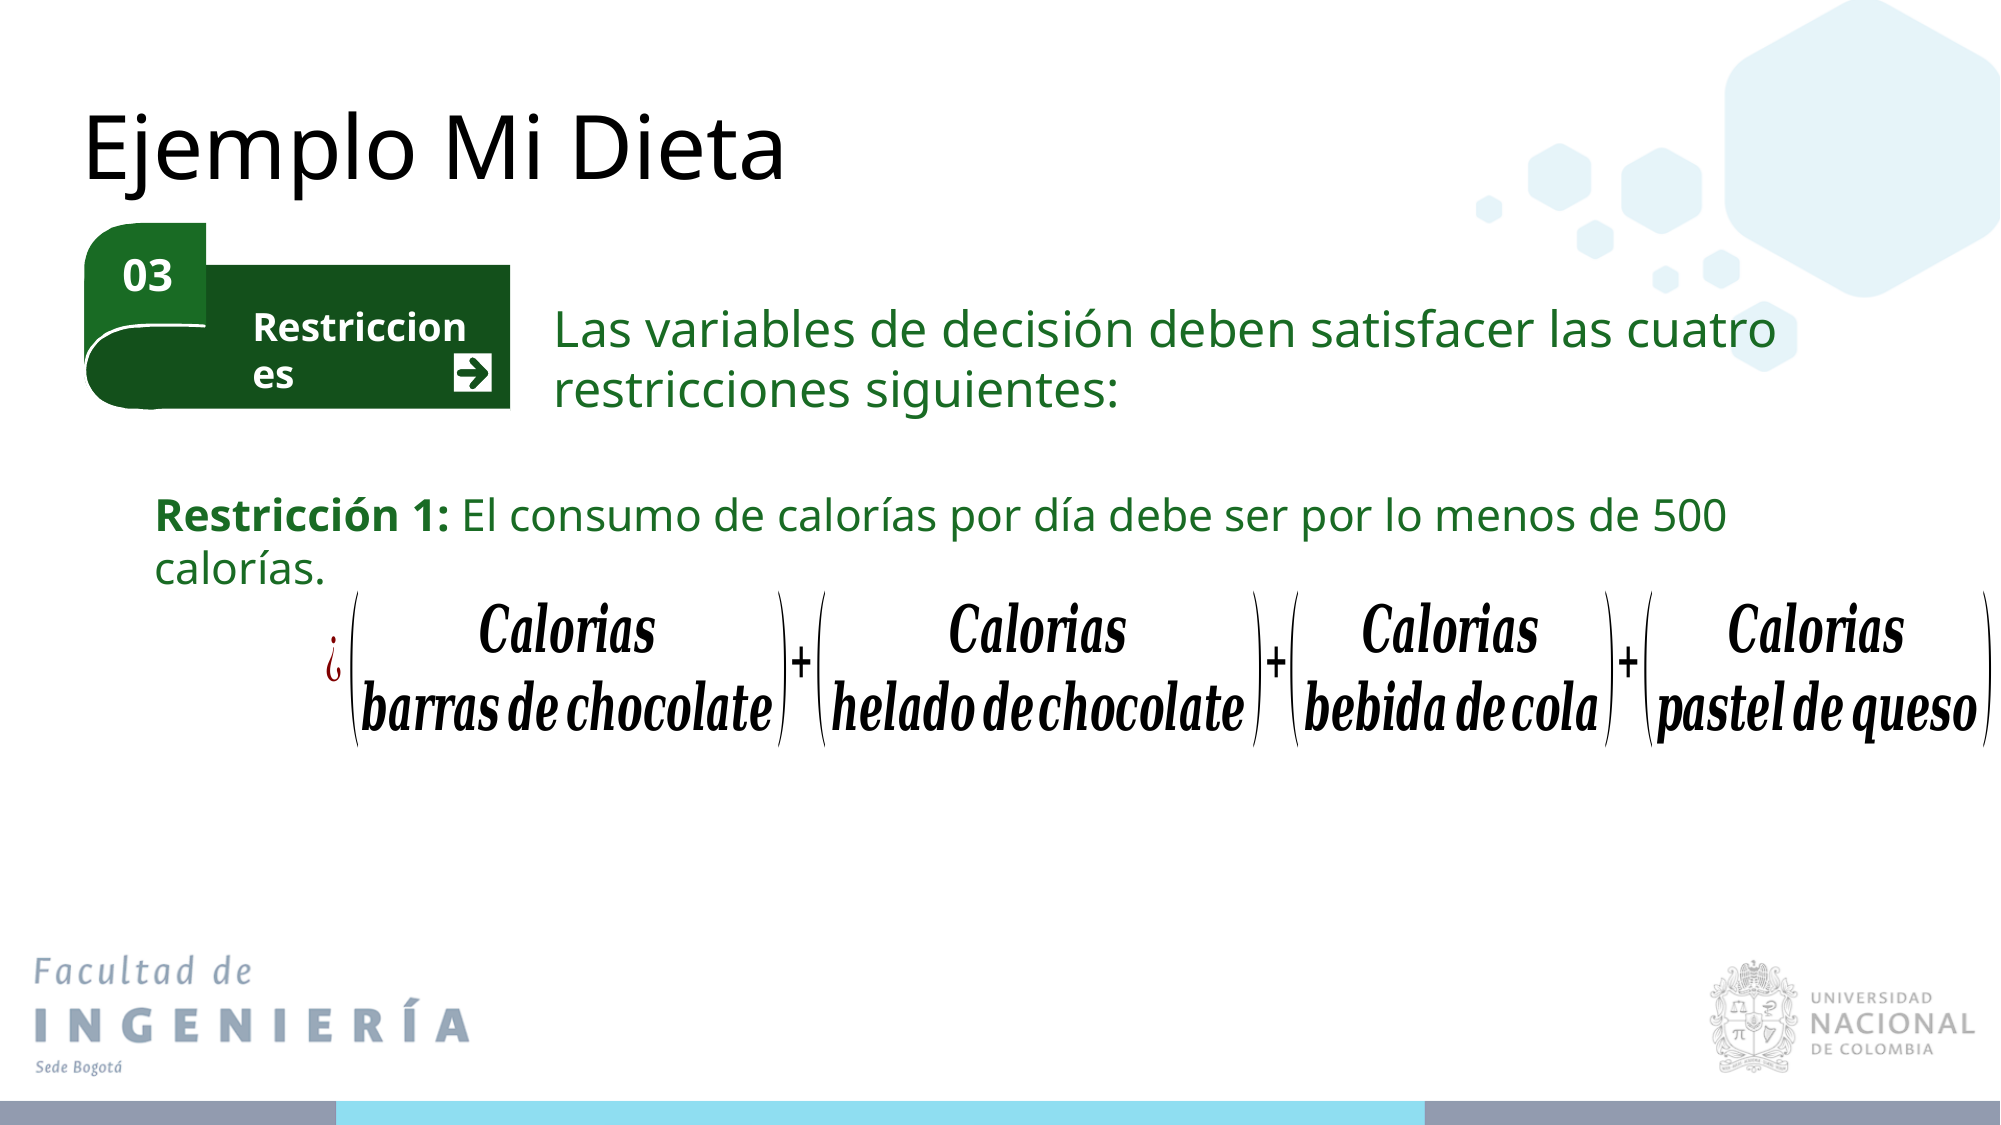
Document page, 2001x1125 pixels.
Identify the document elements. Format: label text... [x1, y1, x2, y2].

text_box Ejemplo Mi Dieta [66, 82, 1767, 205]
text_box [0, 0, 2000, 1125]
text_box Las variables de decisión deben satisfacer las cuatro restricciones siguientes: [539, 290, 1840, 425]
text_box Restricción 1: El consumo de calorías por día debe ser por lo menos de 500 calorías. [139, 479, 1860, 601]
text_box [82, 222, 511, 413]
